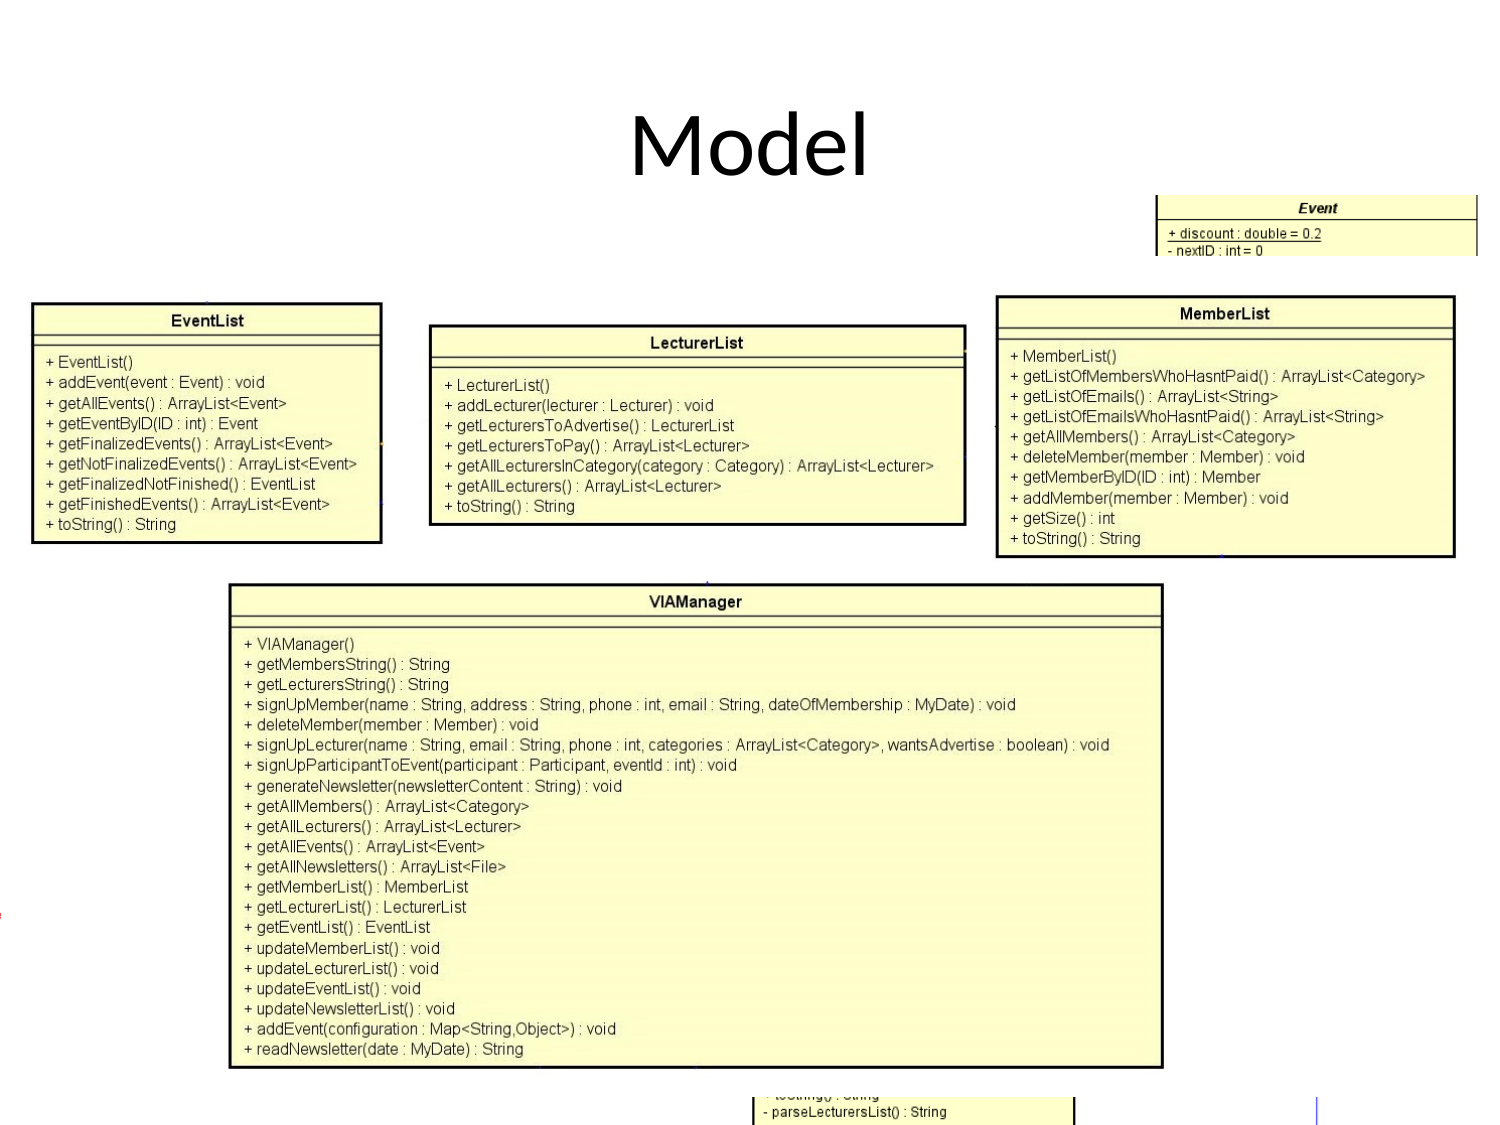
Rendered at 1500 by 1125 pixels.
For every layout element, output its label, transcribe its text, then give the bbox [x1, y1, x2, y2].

title Model [75, 45, 1425, 233]
picture [0, 195, 1500, 1125]
